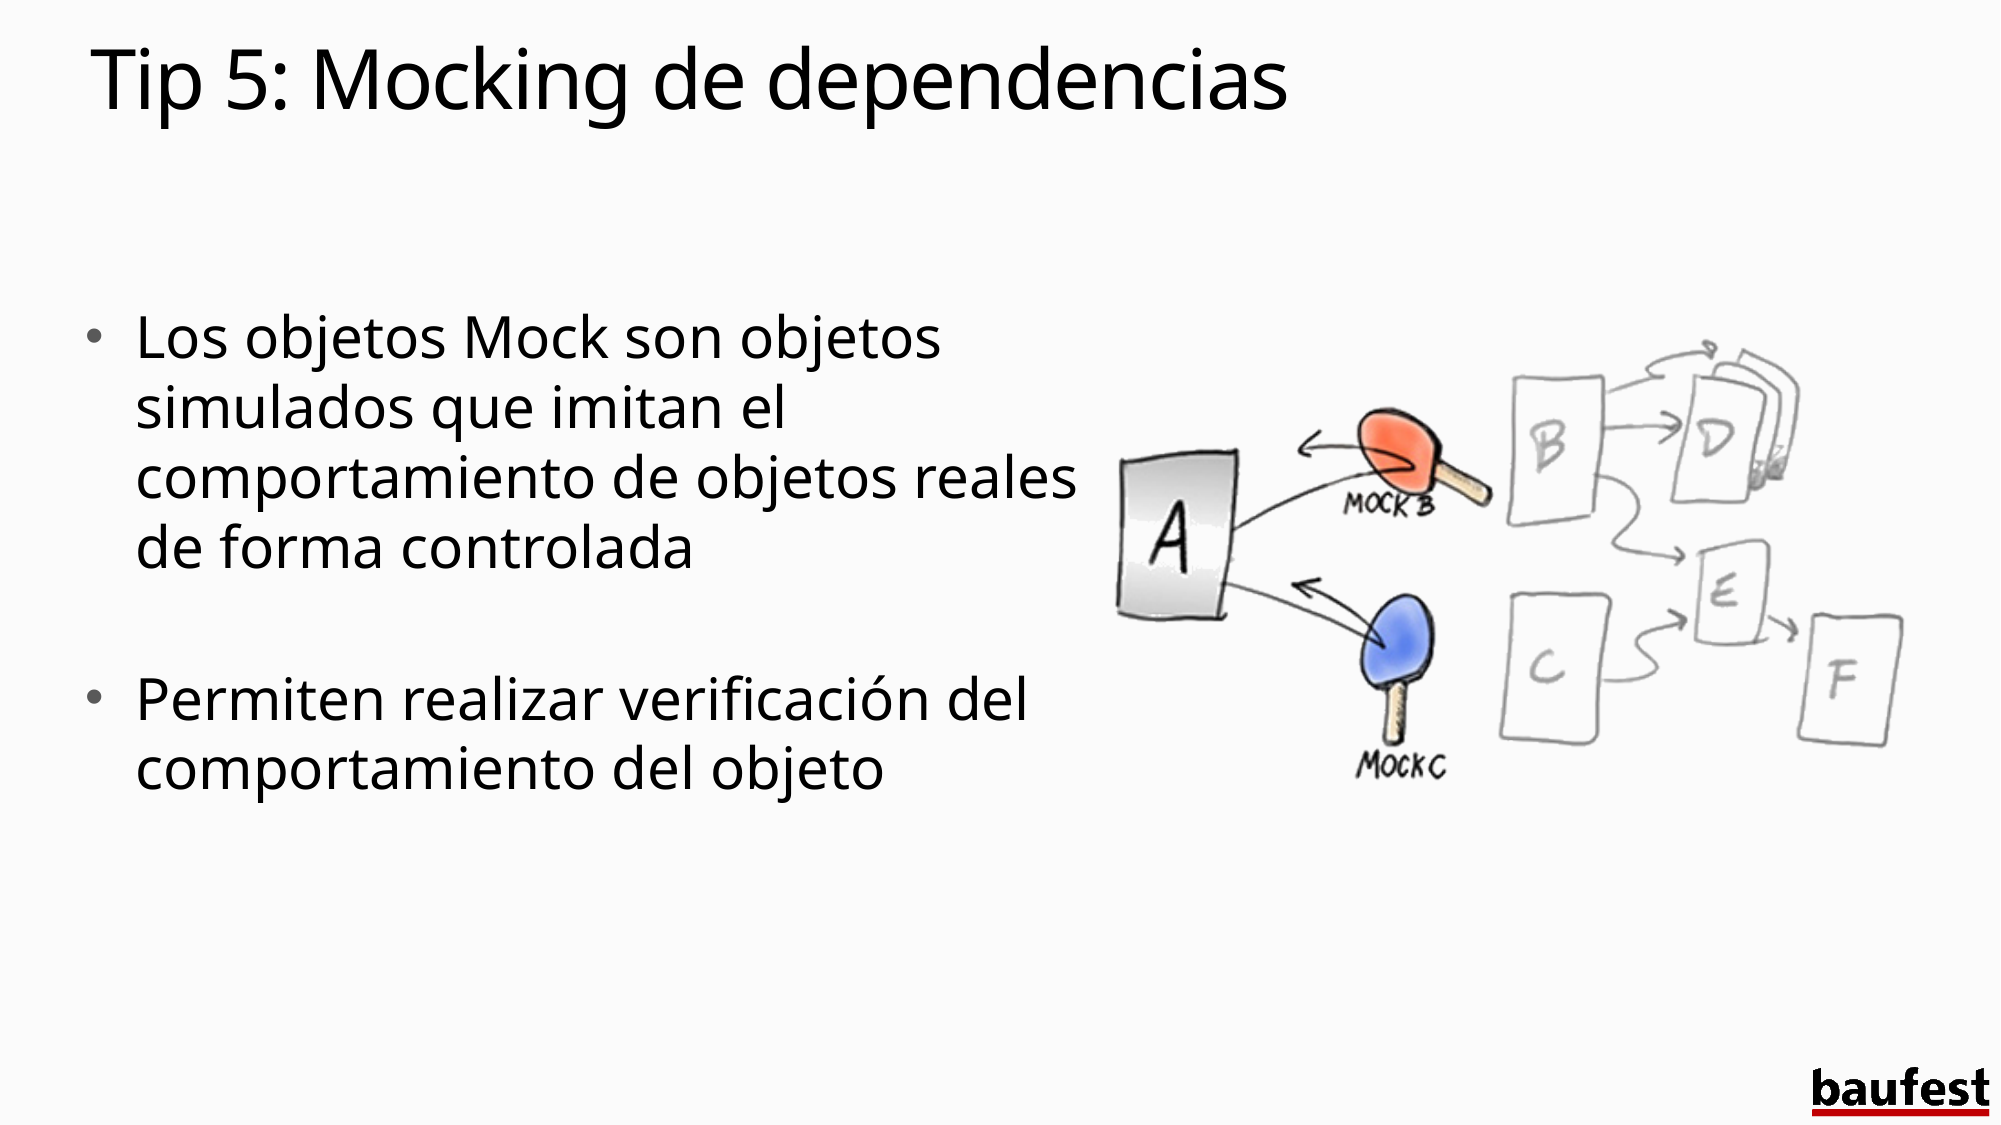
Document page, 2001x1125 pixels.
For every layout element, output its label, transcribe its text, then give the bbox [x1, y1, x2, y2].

list Los objetos Mock son objetos simulados que imitan el comportamiento de objetos reales de forma controlada Permiten realizar verificación del comportamiento del objeto [85, 299, 1100, 938]
title Tip 5: Mocking de dependencias [90, 37, 1920, 129]
picture [1099, 317, 1921, 792]
picture [1812, 1066, 1990, 1117]
